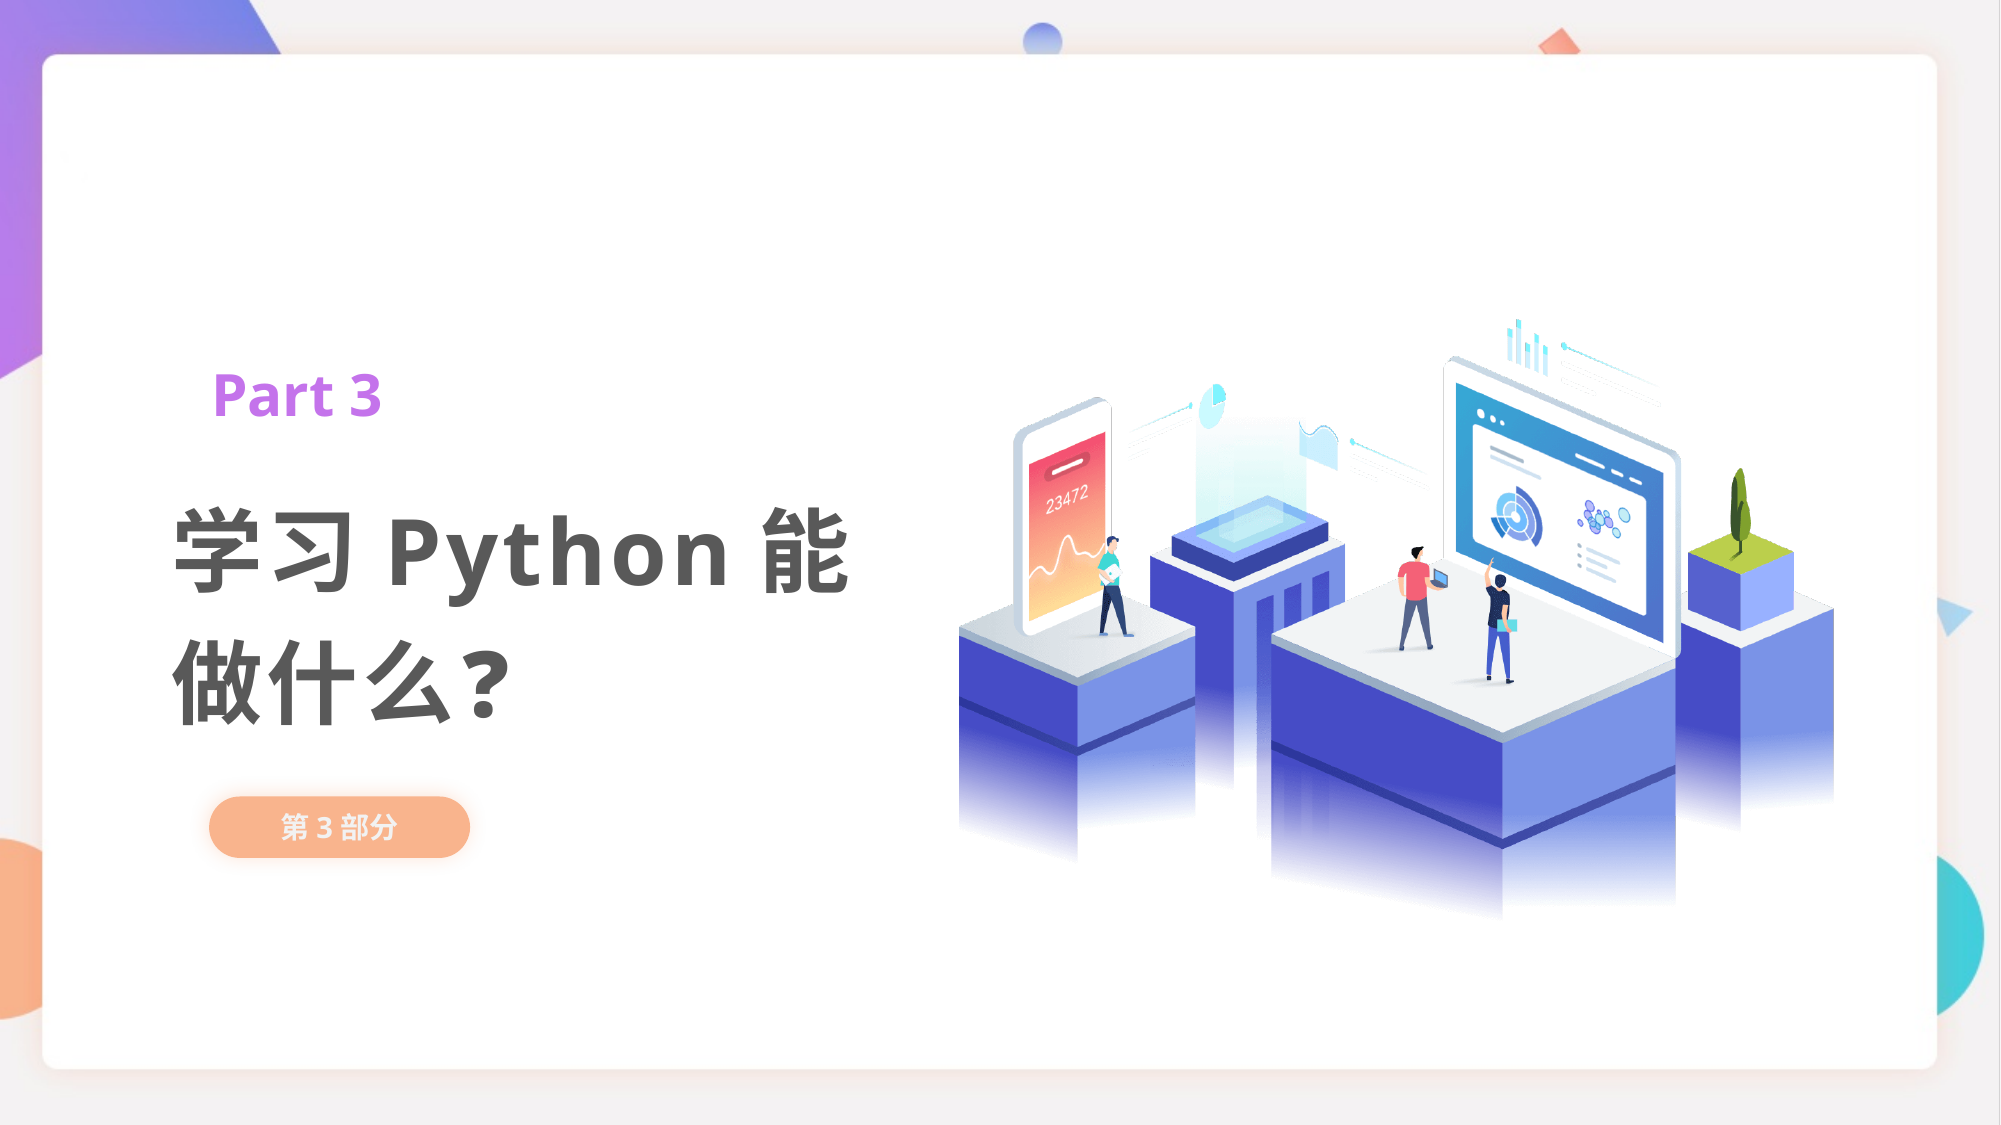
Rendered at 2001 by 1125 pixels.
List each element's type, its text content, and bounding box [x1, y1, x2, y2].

text_box 第3部分 [207, 795, 472, 859]
text_box Part 3 [196, 350, 737, 436]
picture [948, 255, 1844, 921]
text_box 学习Python能做什么❓ [156, 435, 884, 773]
